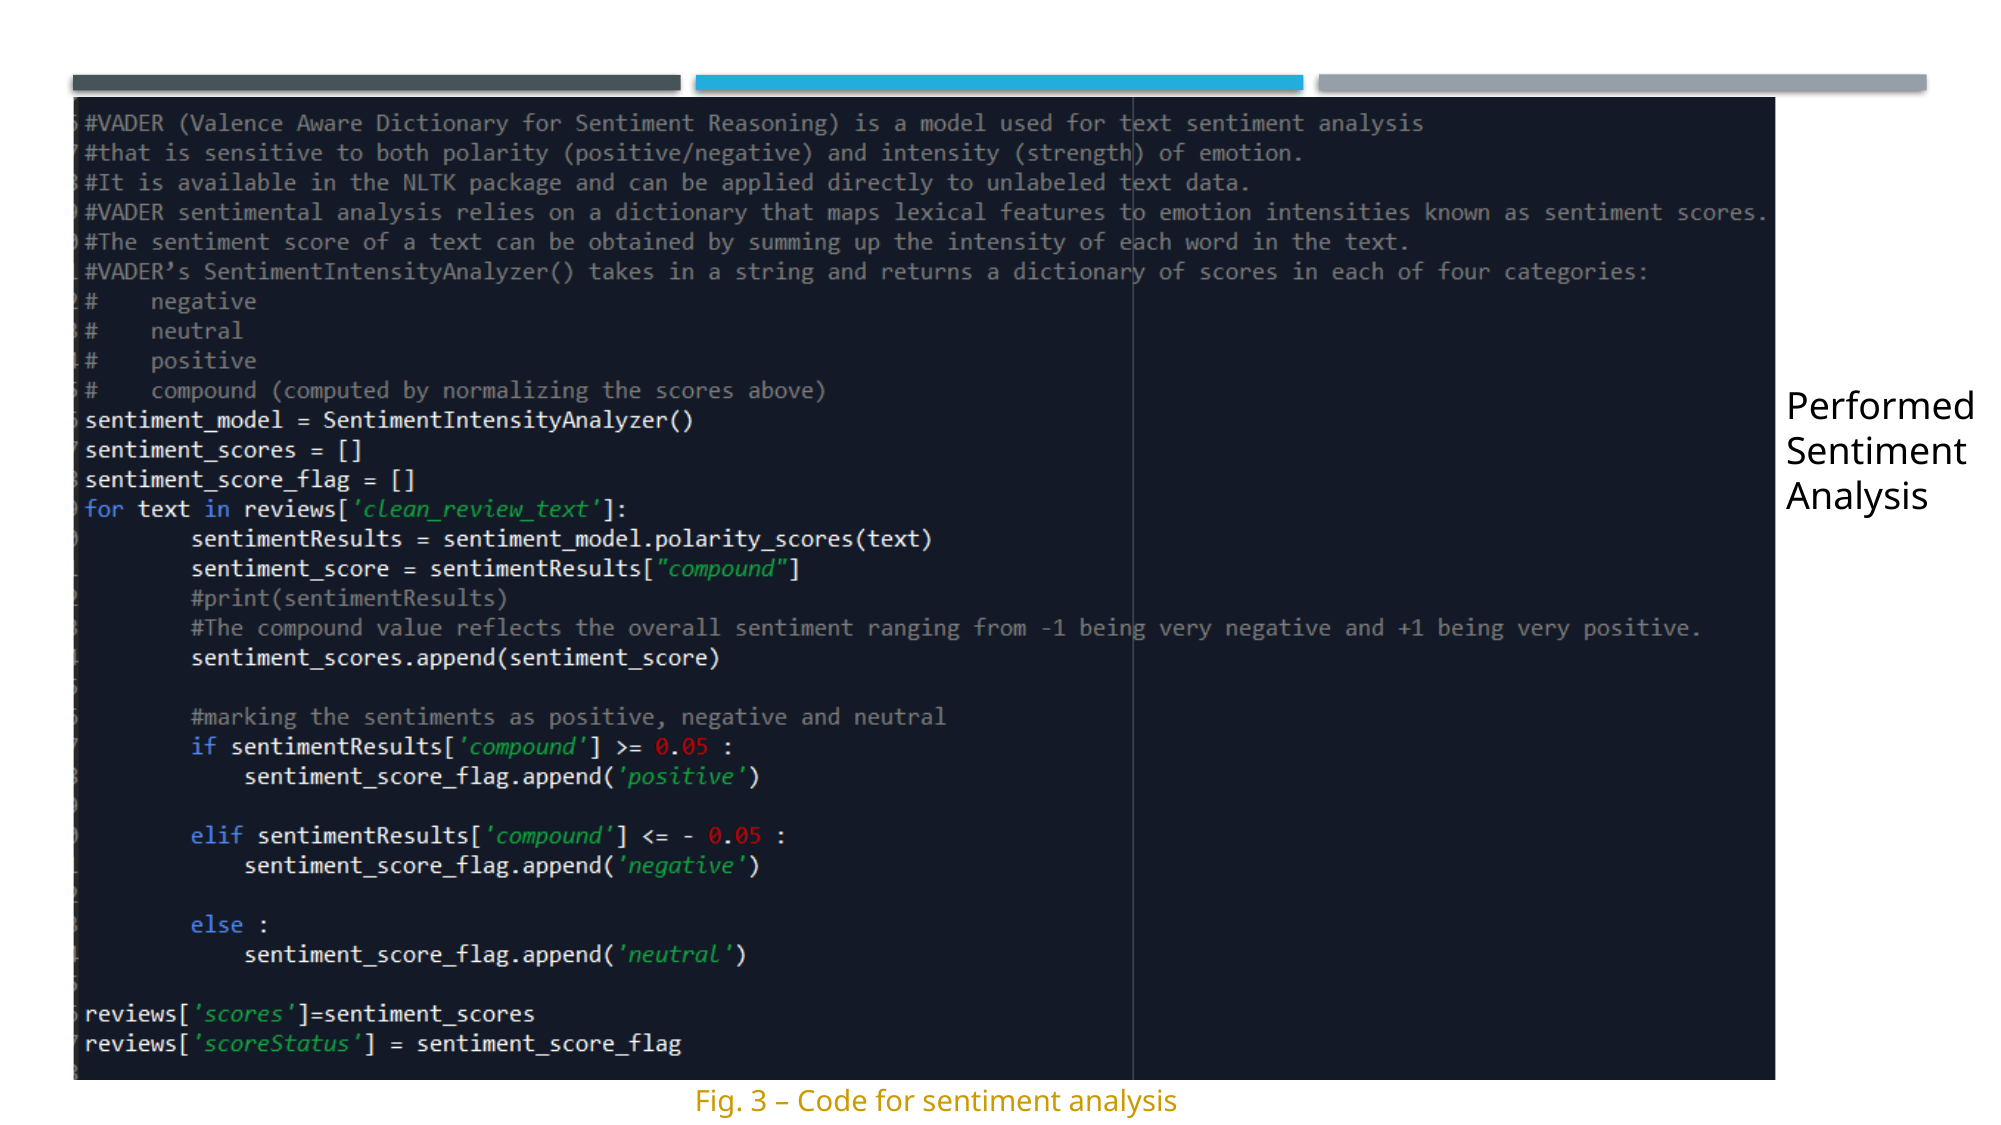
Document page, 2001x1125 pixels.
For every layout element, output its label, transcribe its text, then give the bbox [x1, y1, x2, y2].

text_box Fig. 3 – Code for sentiment analysis [679, 1090, 1193, 1125]
picture [72, 97, 1776, 1081]
text_box Performed Sentiment Analysis [1780, 374, 1991, 525]
